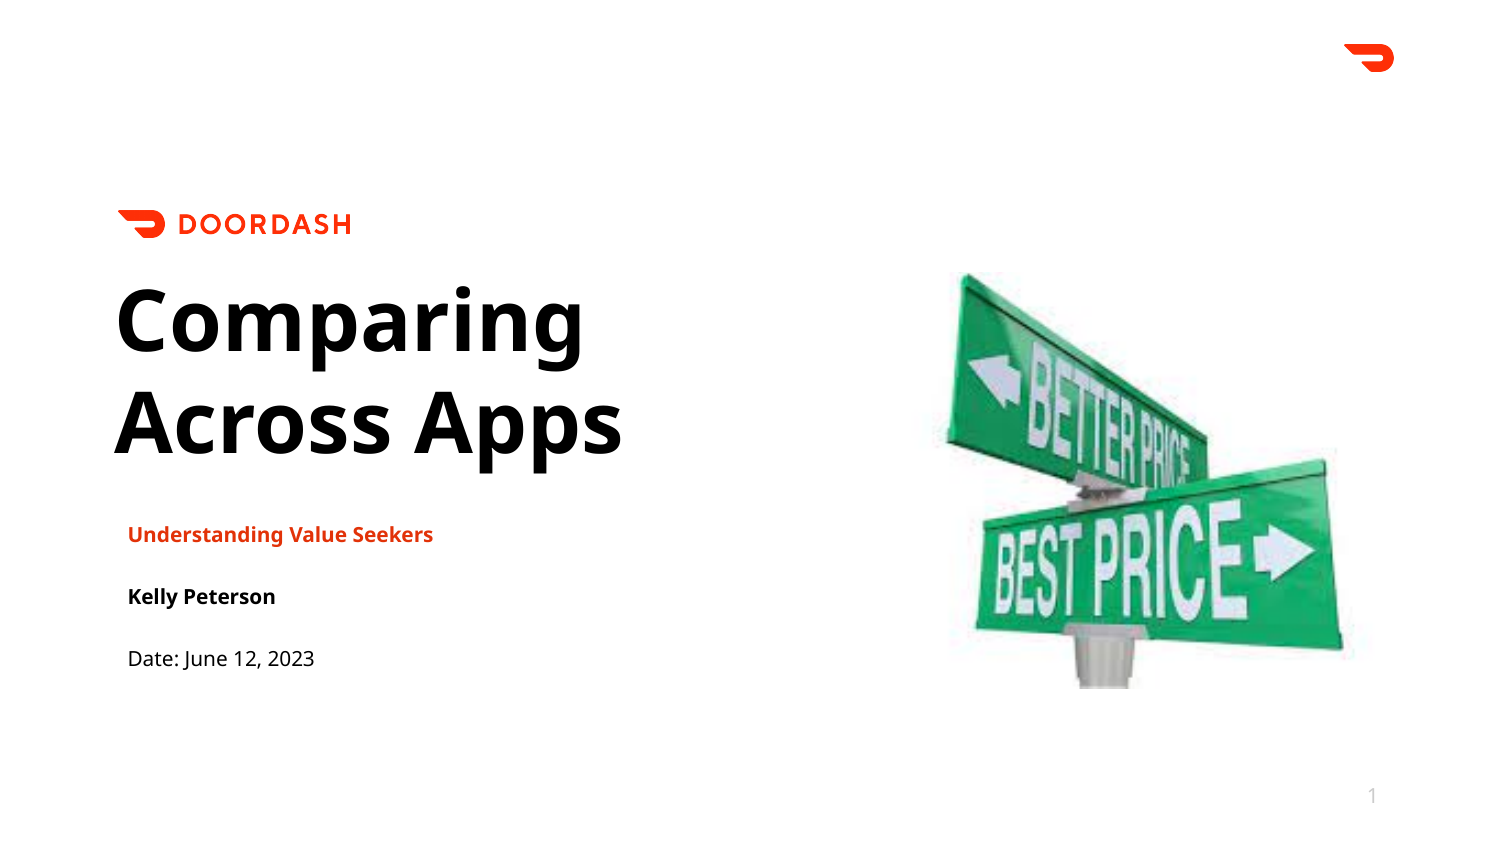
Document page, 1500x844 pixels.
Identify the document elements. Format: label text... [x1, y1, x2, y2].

text_box Comparing Across Apps [100, 250, 878, 466]
picture [118, 210, 350, 238]
slide_number ‹#› [1303, 764, 1394, 830]
text_box Kelly Peterson [112, 569, 602, 623]
text_box Date: June 12, 2023 [112, 623, 602, 713]
picture [1344, 44, 1394, 72]
text_box Understanding Value Seekers [112, 503, 602, 569]
picture [844, 272, 1432, 689]
